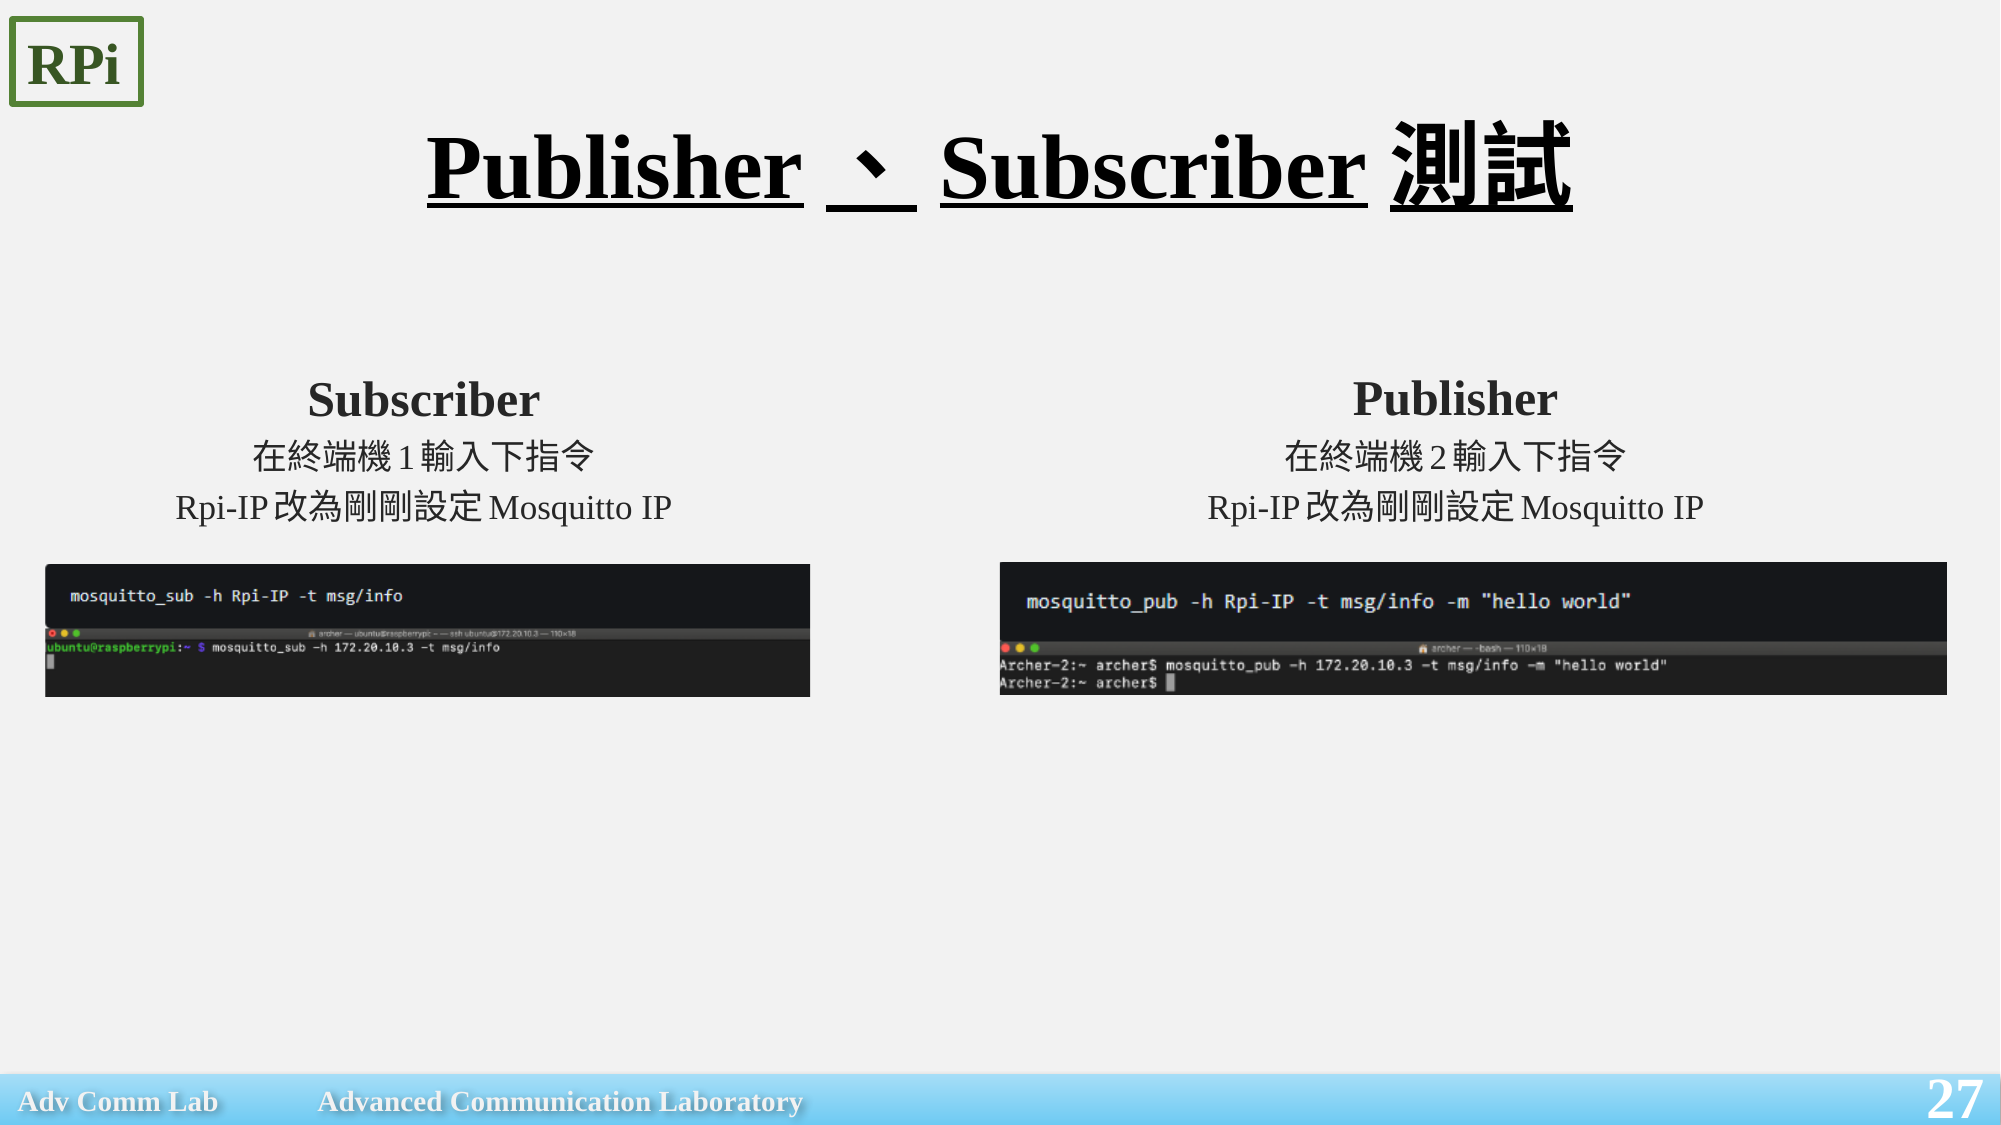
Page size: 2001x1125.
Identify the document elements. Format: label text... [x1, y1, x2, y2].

picture [999, 562, 1947, 695]
title Publisher、Subscriber測試 [137, 59, 1863, 278]
list Subscriber 在終端機1輸入下指令 Rpi-IP改為剛剛設定Mosquitto IP [44, 365, 804, 537]
text_box Publisher 在終端機2輸入下指令 Rpi-IP改為剛剛設定Mosquitto IP [1076, 365, 1835, 537]
picture [44, 564, 811, 697]
text_box RPi [12, 19, 141, 104]
slide_number 27 [1550, 1065, 2000, 1125]
